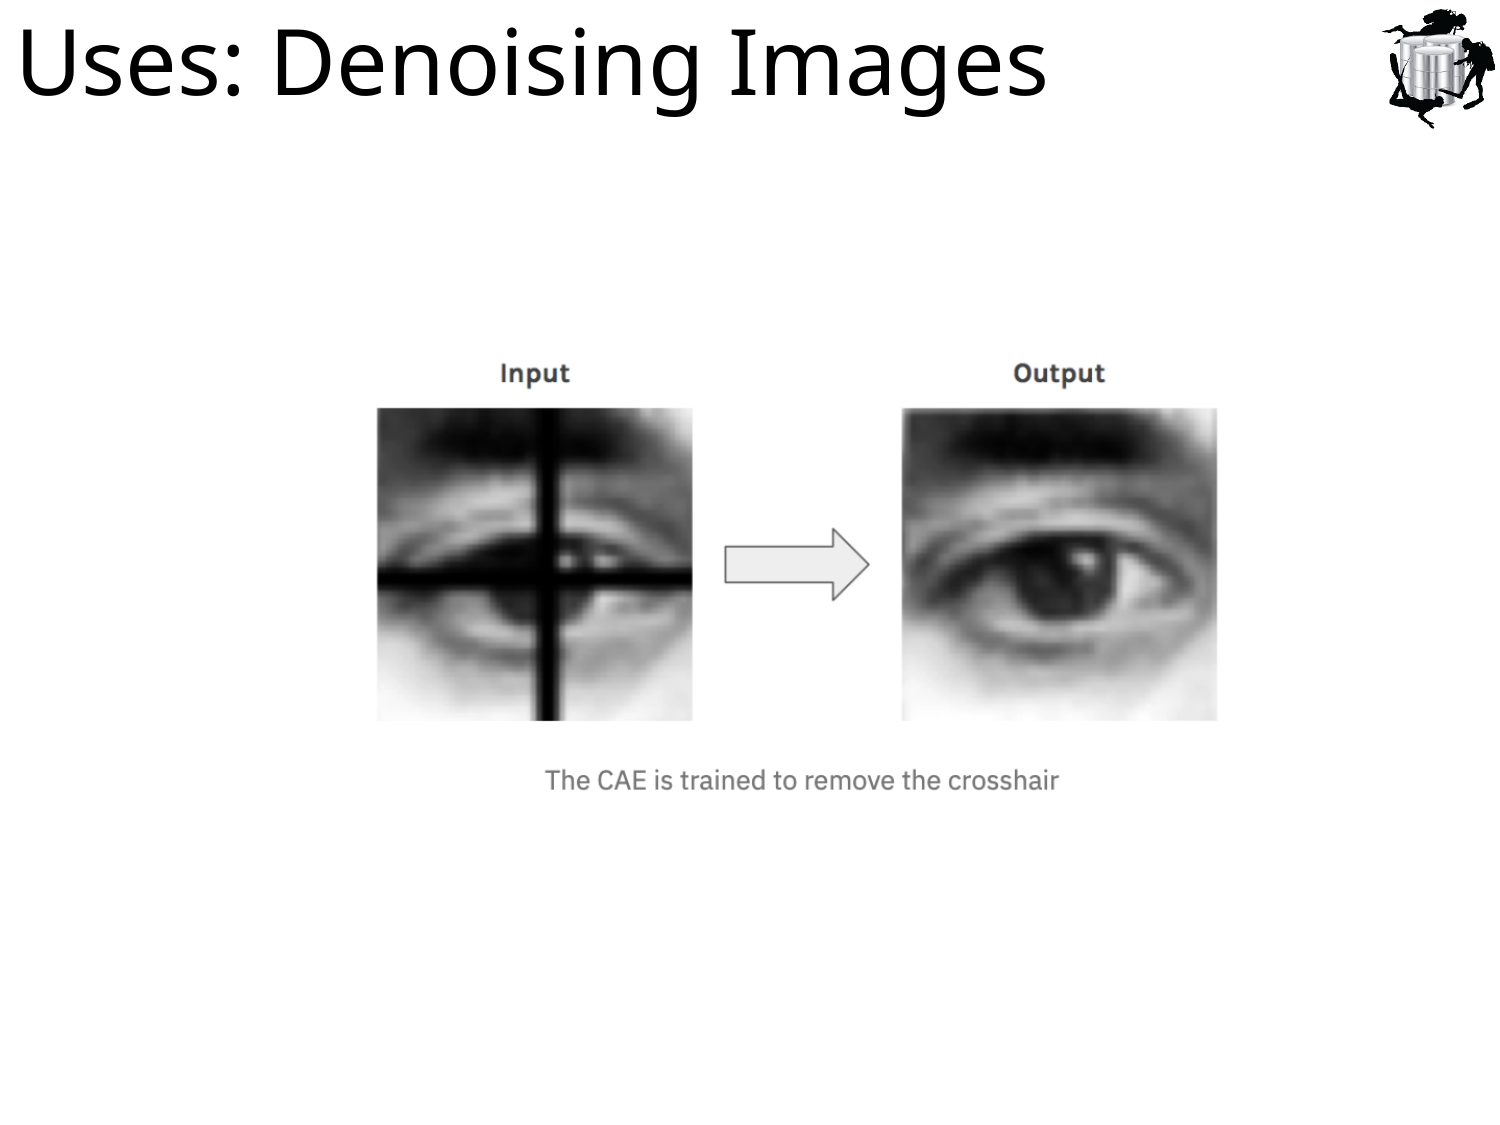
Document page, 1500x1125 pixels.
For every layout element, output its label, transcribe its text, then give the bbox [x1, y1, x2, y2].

picture [1377, 5, 1498, 131]
picture [188, 302, 1312, 823]
title Uses: Denoising Images [0, 0, 1377, 131]
